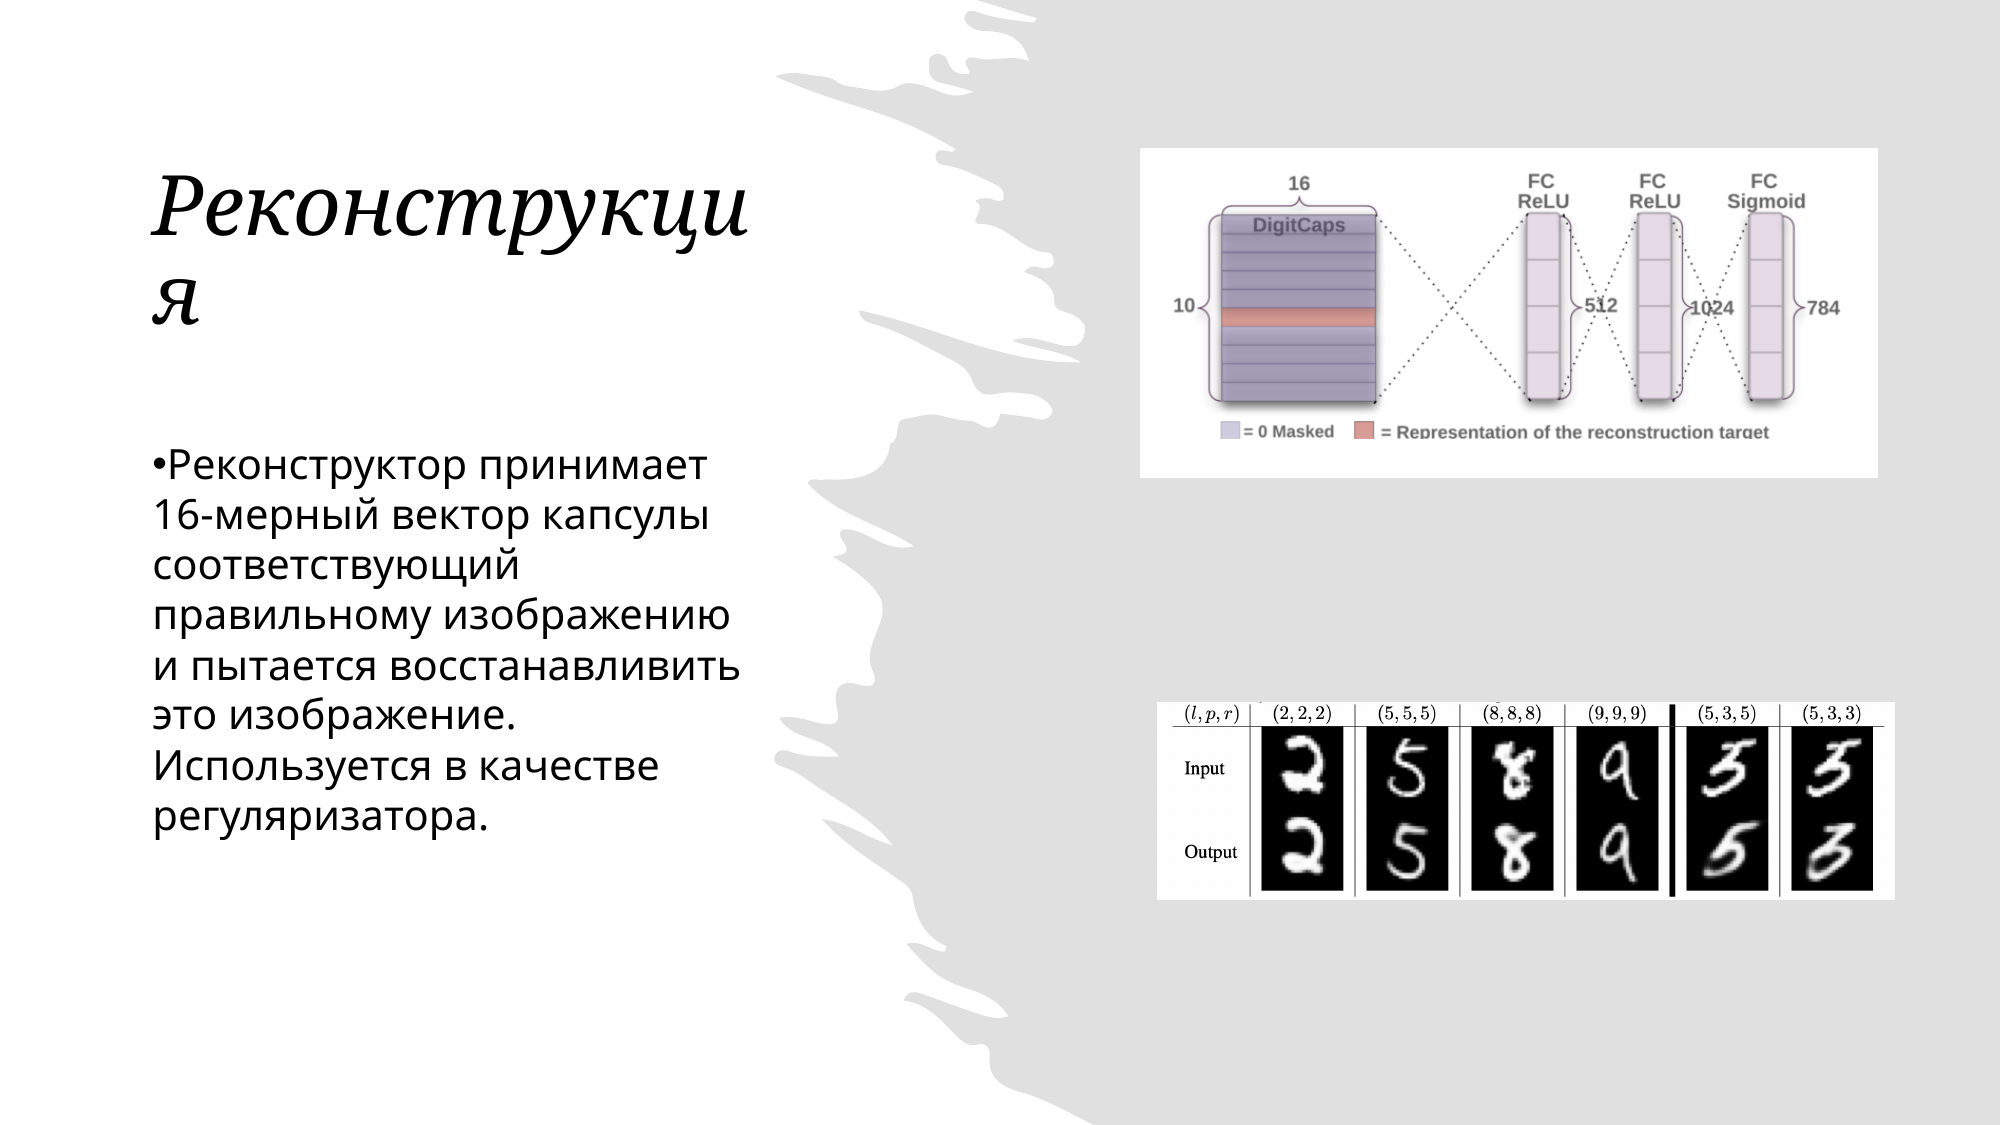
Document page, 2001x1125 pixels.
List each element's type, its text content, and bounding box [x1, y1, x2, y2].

picture [1157, 702, 1895, 900]
title Реконструкция [137, 105, 776, 401]
text_box [772, 0, 2000, 1125]
text_box Реконструктор принимает 16-мерный вектор капсулы соответствующий правильному изображению и пытается восстанавливить это изображение. Используется в качестве регуляризатора. [137, 430, 776, 1014]
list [1140, 148, 1878, 478]
text_box [0, 0, 1089, 1125]
